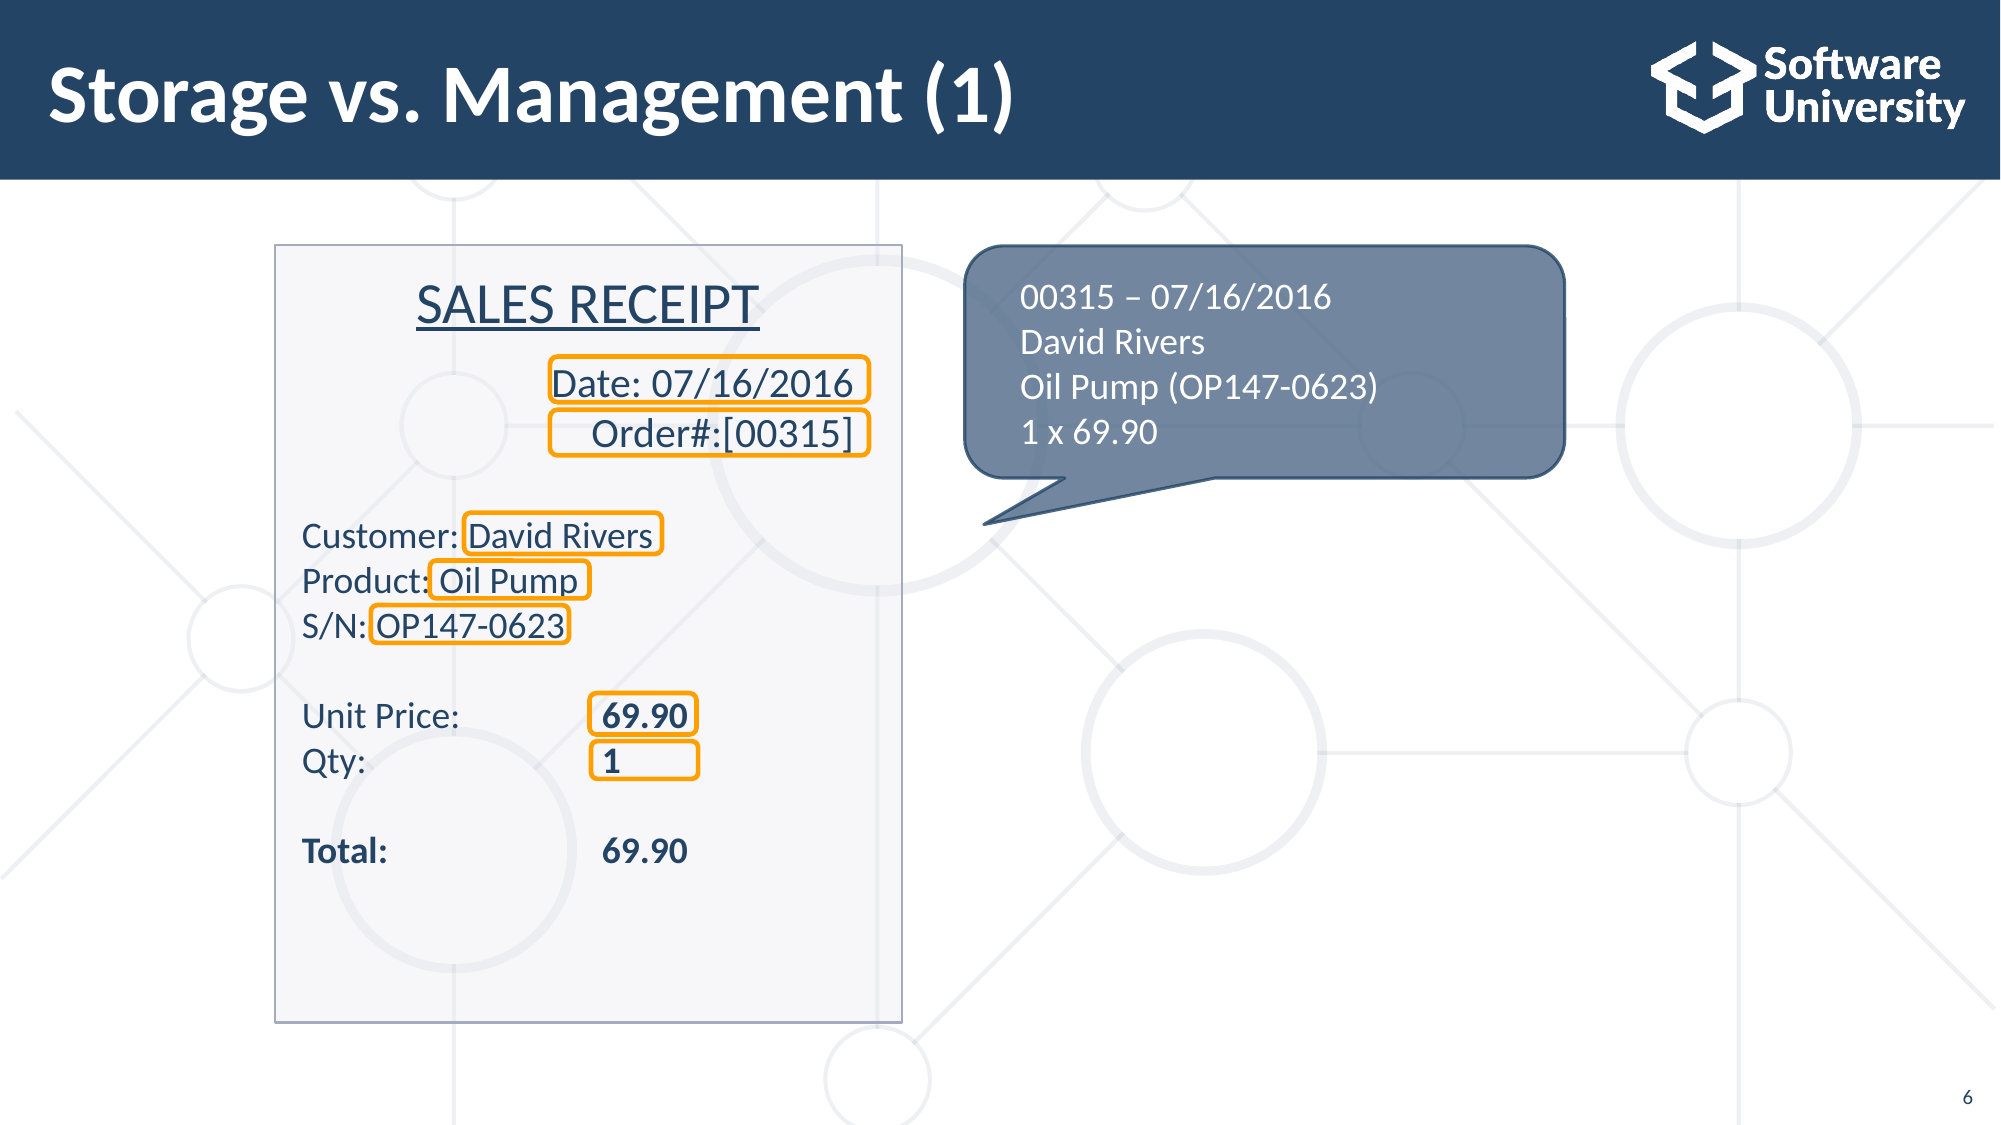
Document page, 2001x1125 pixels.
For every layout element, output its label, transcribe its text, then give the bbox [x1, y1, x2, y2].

text_box [368, 602, 572, 645]
text_box [587, 690, 699, 737]
text_box [461, 510, 665, 557]
title Storage vs. Management (1) [31, 16, 1625, 162]
text_box SALES RECEIPT [401, 257, 776, 343]
picture [1651, 41, 1966, 134]
text_box 00315 – 07/16/2016 David Rivers Oil Pump (OP147-0623) 1 x 69.90 [962, 243, 1567, 527]
text_box [588, 738, 701, 781]
text_box [547, 354, 872, 405]
slide_number 6 [1927, 1067, 1989, 1117]
text_box Customer: David Rivers Product: Oil Pump S/N: OP147-0623 Unit Price: 69.90 Qty: 1 Total: 69.90 [287, 503, 891, 879]
text_box Date: 07/16/2016 Order#:[00315] [527, 348, 869, 503]
text_box [547, 407, 872, 458]
text_box [273, 243, 904, 1025]
text_box [427, 558, 592, 601]
